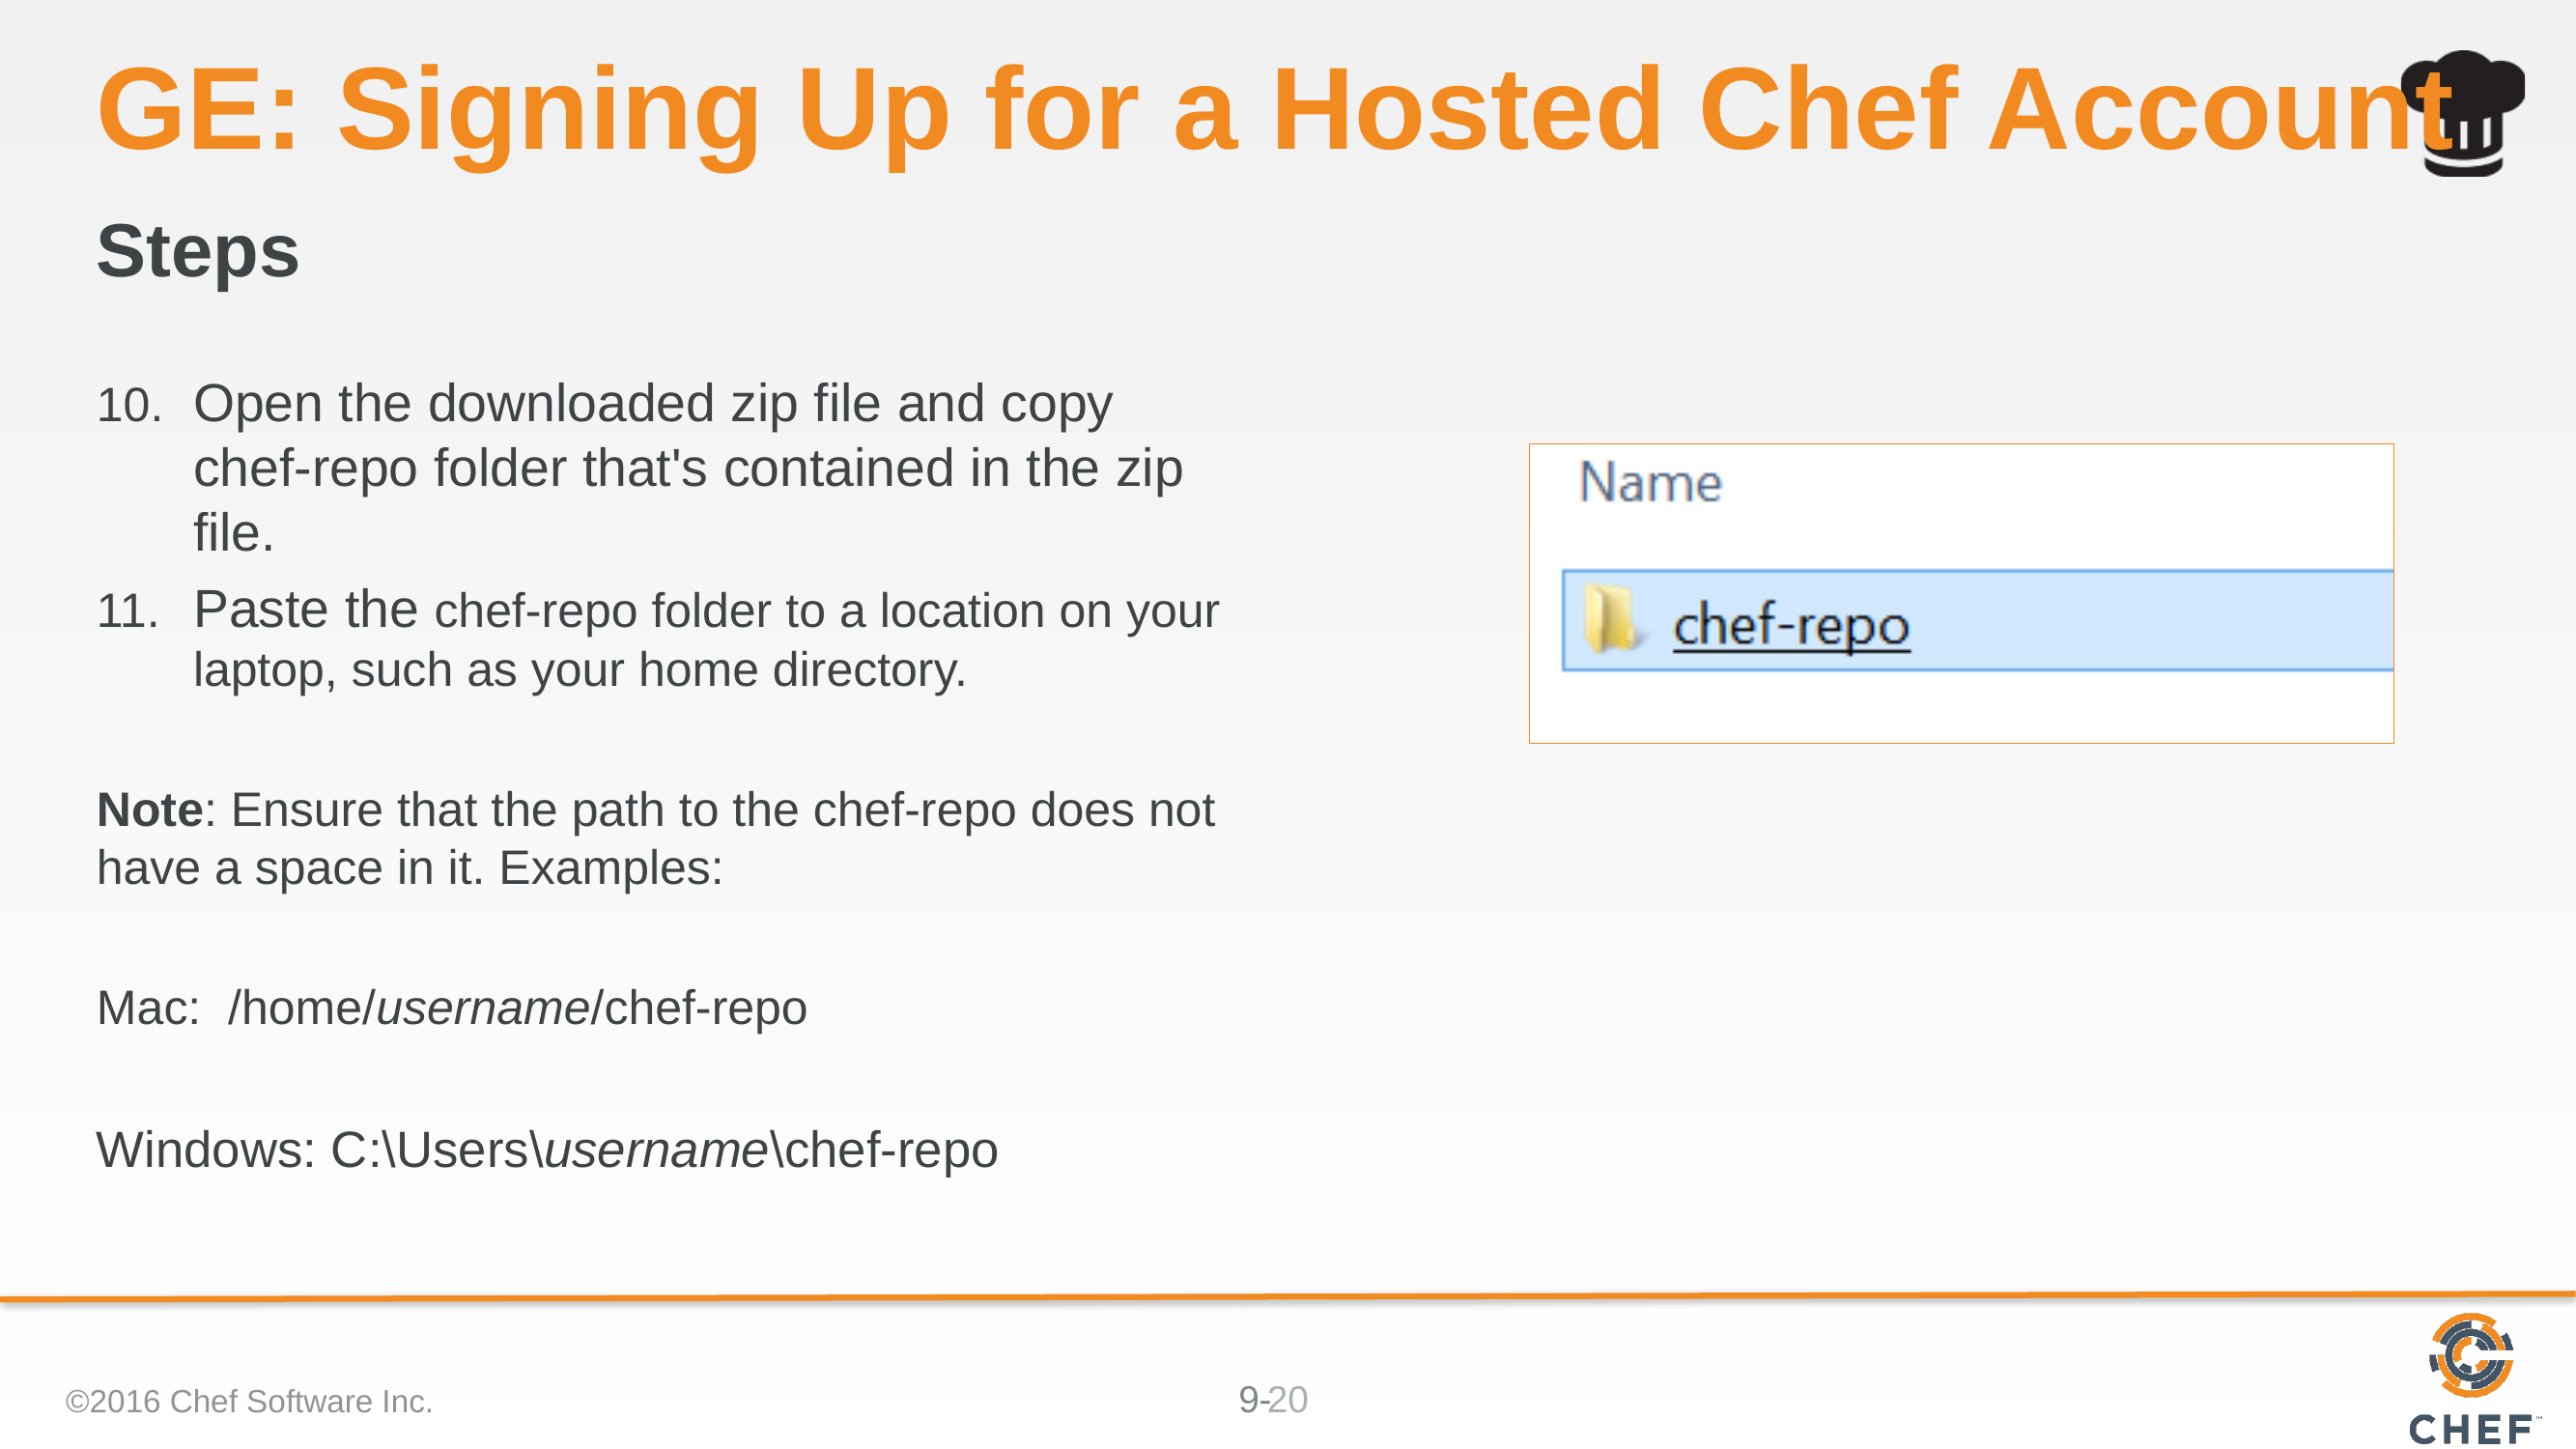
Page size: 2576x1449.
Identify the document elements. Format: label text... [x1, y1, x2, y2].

slide_number 20 [998, 1359, 1578, 1437]
picture [2399, 1297, 2550, 1449]
text_box Steps Open the downloaded zip file and copy chef-repo folder that's contained in the zip file. Paste the chef-repo folder to a location on your laptop, such as your home directory. Note: Ensure that the path to the chef-repo does not have a space in it. Examples: Mac: /home/username/chef-repo Windows: C:\Users\username\chef-repo [96, 201, 1239, 1313]
footer ©2016 Chef Software Inc. [51, 1359, 952, 1440]
title GE: Signing Up for a Hosted Chef Account [96, 48, 2463, 180]
picture [1529, 442, 2394, 744]
